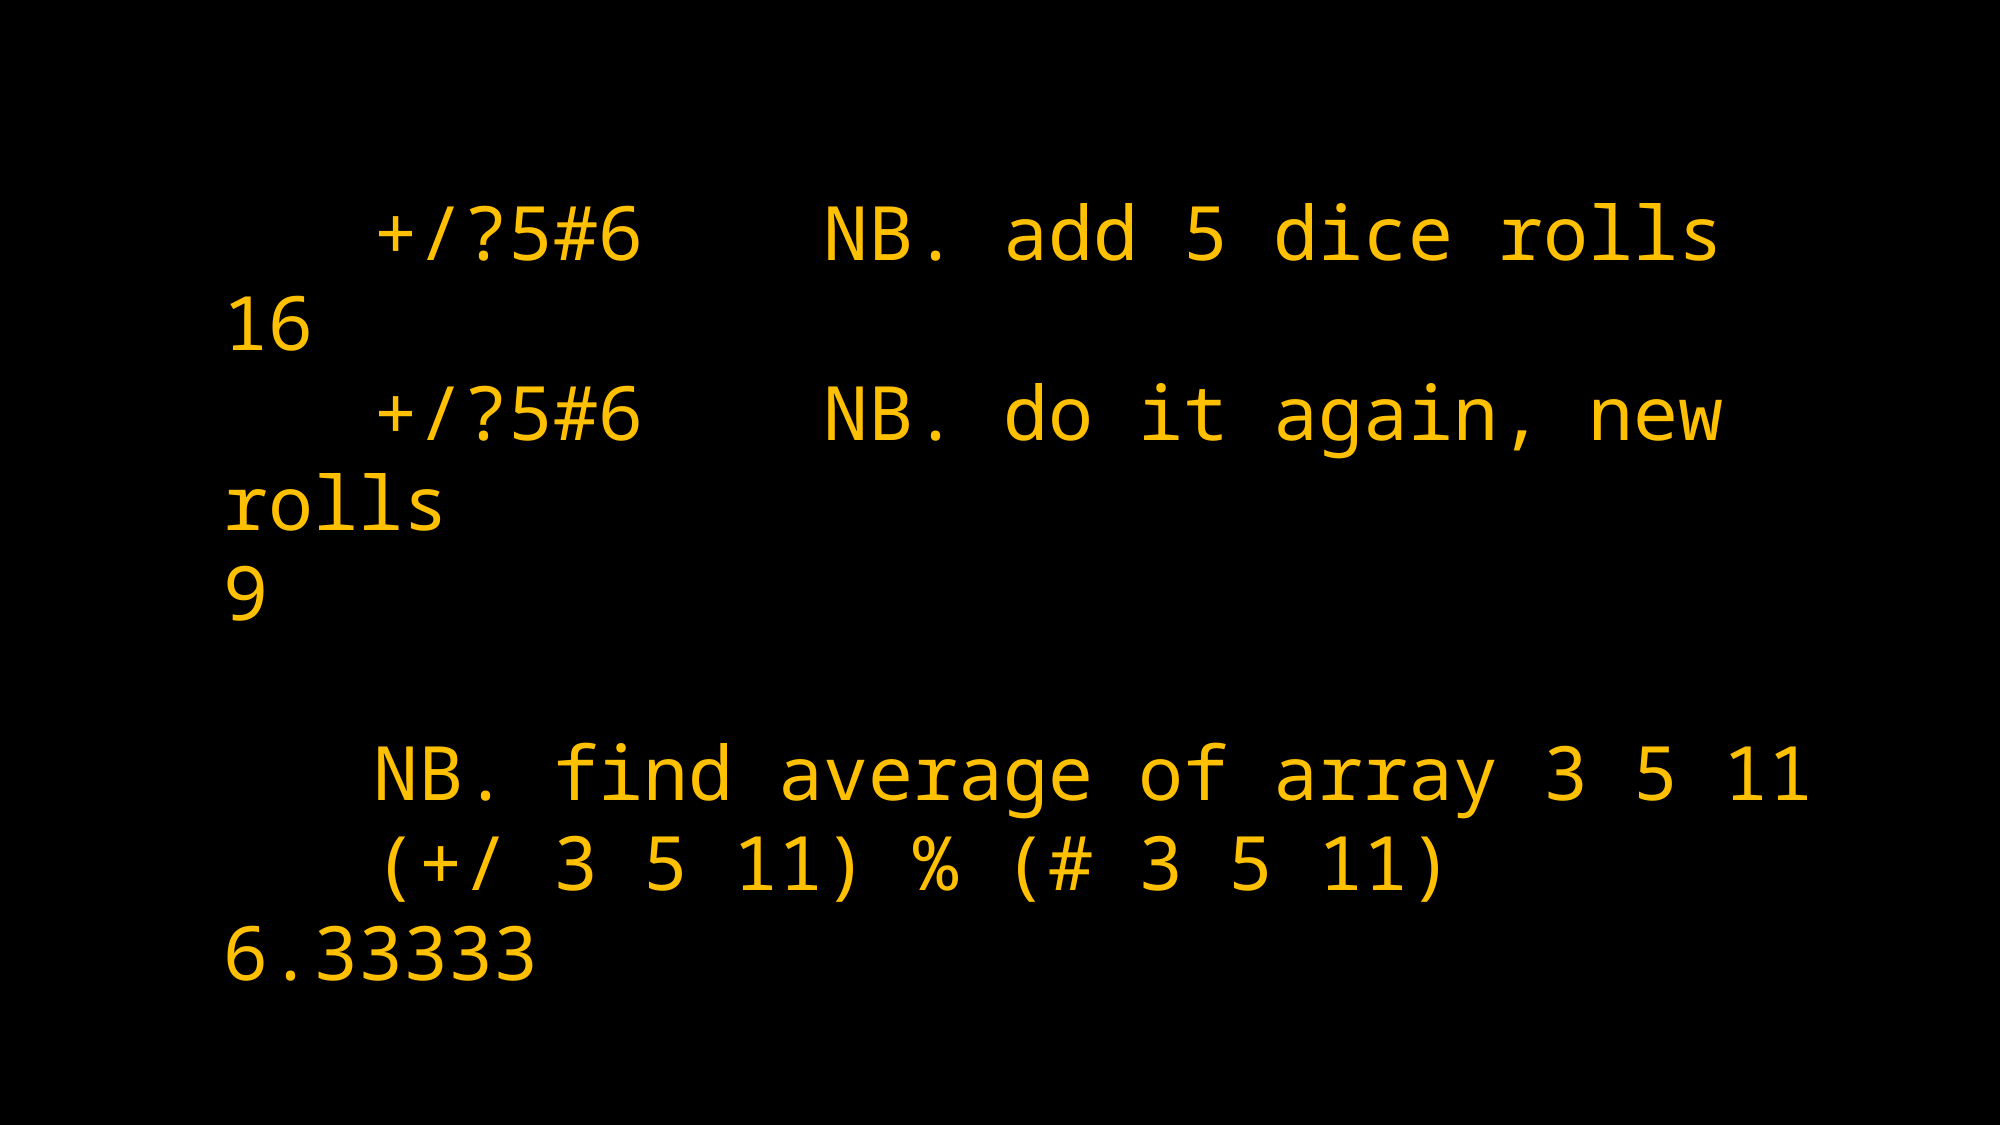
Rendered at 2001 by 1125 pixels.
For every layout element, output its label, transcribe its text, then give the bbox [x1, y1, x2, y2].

text_box +/?5#6 NB. add 5 dice rolls 16 +/?5#6 NB. do it again, new rolls 9 NB. find average of array 3 5 11 (+/ 3 5 11) % (# 3 5 11) 6.33333 [208, 177, 1940, 1003]
